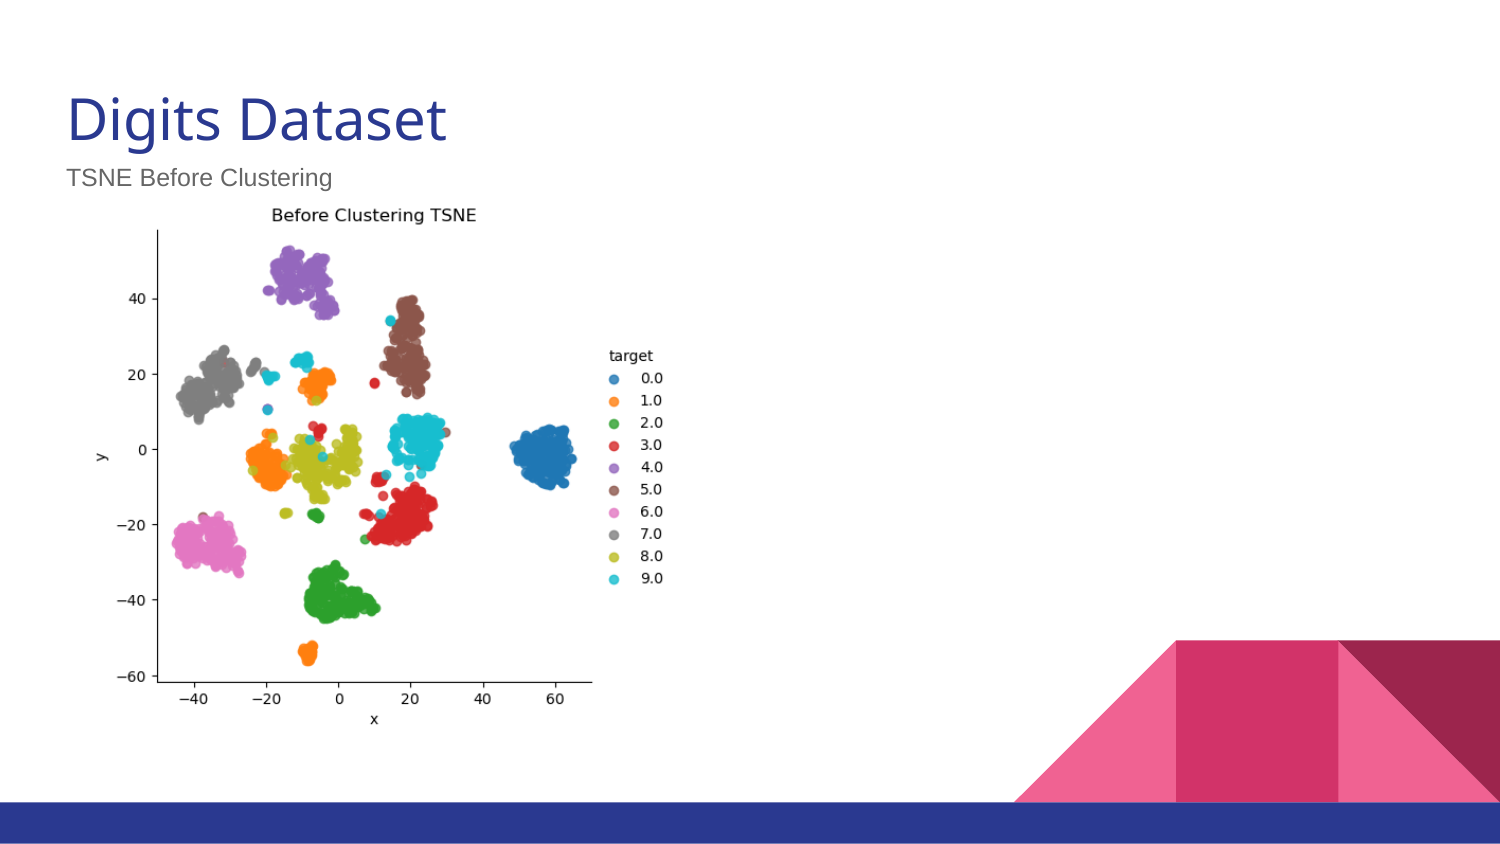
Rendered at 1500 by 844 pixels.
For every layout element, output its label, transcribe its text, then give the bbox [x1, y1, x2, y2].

title Digits Dataset [51, 67, 1449, 142]
picture [84, 198, 676, 738]
list TSNE Before Clustering [51, 142, 1449, 750]
